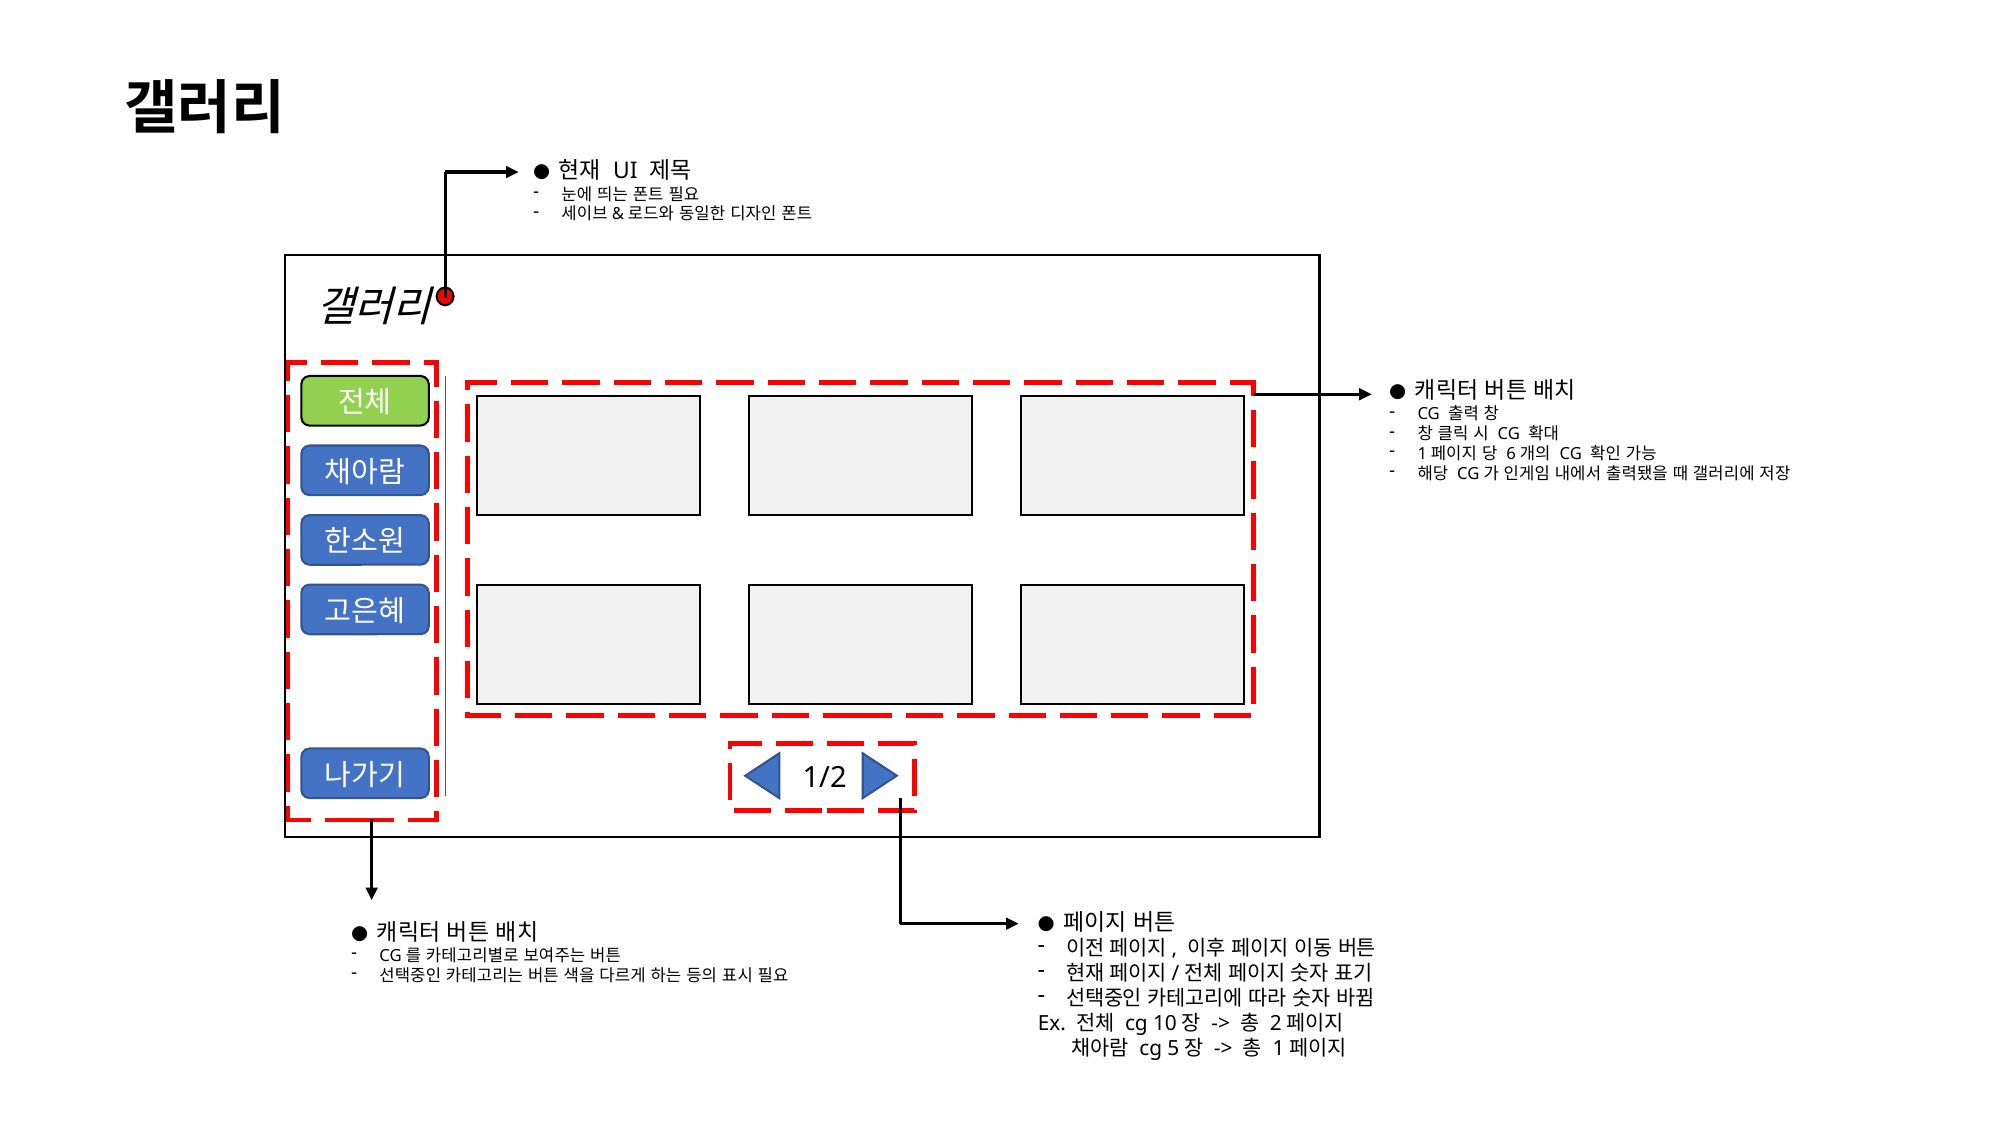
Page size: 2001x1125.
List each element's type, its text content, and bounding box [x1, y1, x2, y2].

text_box [435, 286, 455, 307]
text_box [466, 382, 1255, 717]
text_box [729, 742, 916, 812]
text_box [287, 362, 438, 821]
text_box 갤러리 [109, 62, 480, 148]
text_box ● 현재 UI 제목 눈에 띄는 폰트 필요 세이브&로드와 동일한 디자인 폰트 [518, 148, 863, 231]
text_box [284, 254, 1321, 838]
text_box ● 캐릭터 버튼 배치 CG를 카테고리별로 보여주는 버튼 선택중인 카테고리는 버튼 색을 다르게 하는 등의 표시 필요 [336, 909, 853, 993]
text_box 갤러리 [301, 272, 480, 338]
text_box ● 페이지 버튼 이전 페이지, 이후 페이지 이동 버튼 현재 페이지/전체 페이지 숫자 표기 선택중인 카테고리에 따라 숫자 바뀜 Ex. 전체 cg 10장 -> 총 2페이지 채아람 cg 5장 -> 총 1페이지 [1023, 899, 1470, 1067]
text_box ● 캐릭터 버튼 배치 CG 출력 창 창 클릭 시 CG 확대 1페이지 당 6개의 CG 확인 가능 해당 CG가 인게임 내에서 출력됐을 때 갤러리에 저장 [1374, 368, 1862, 491]
